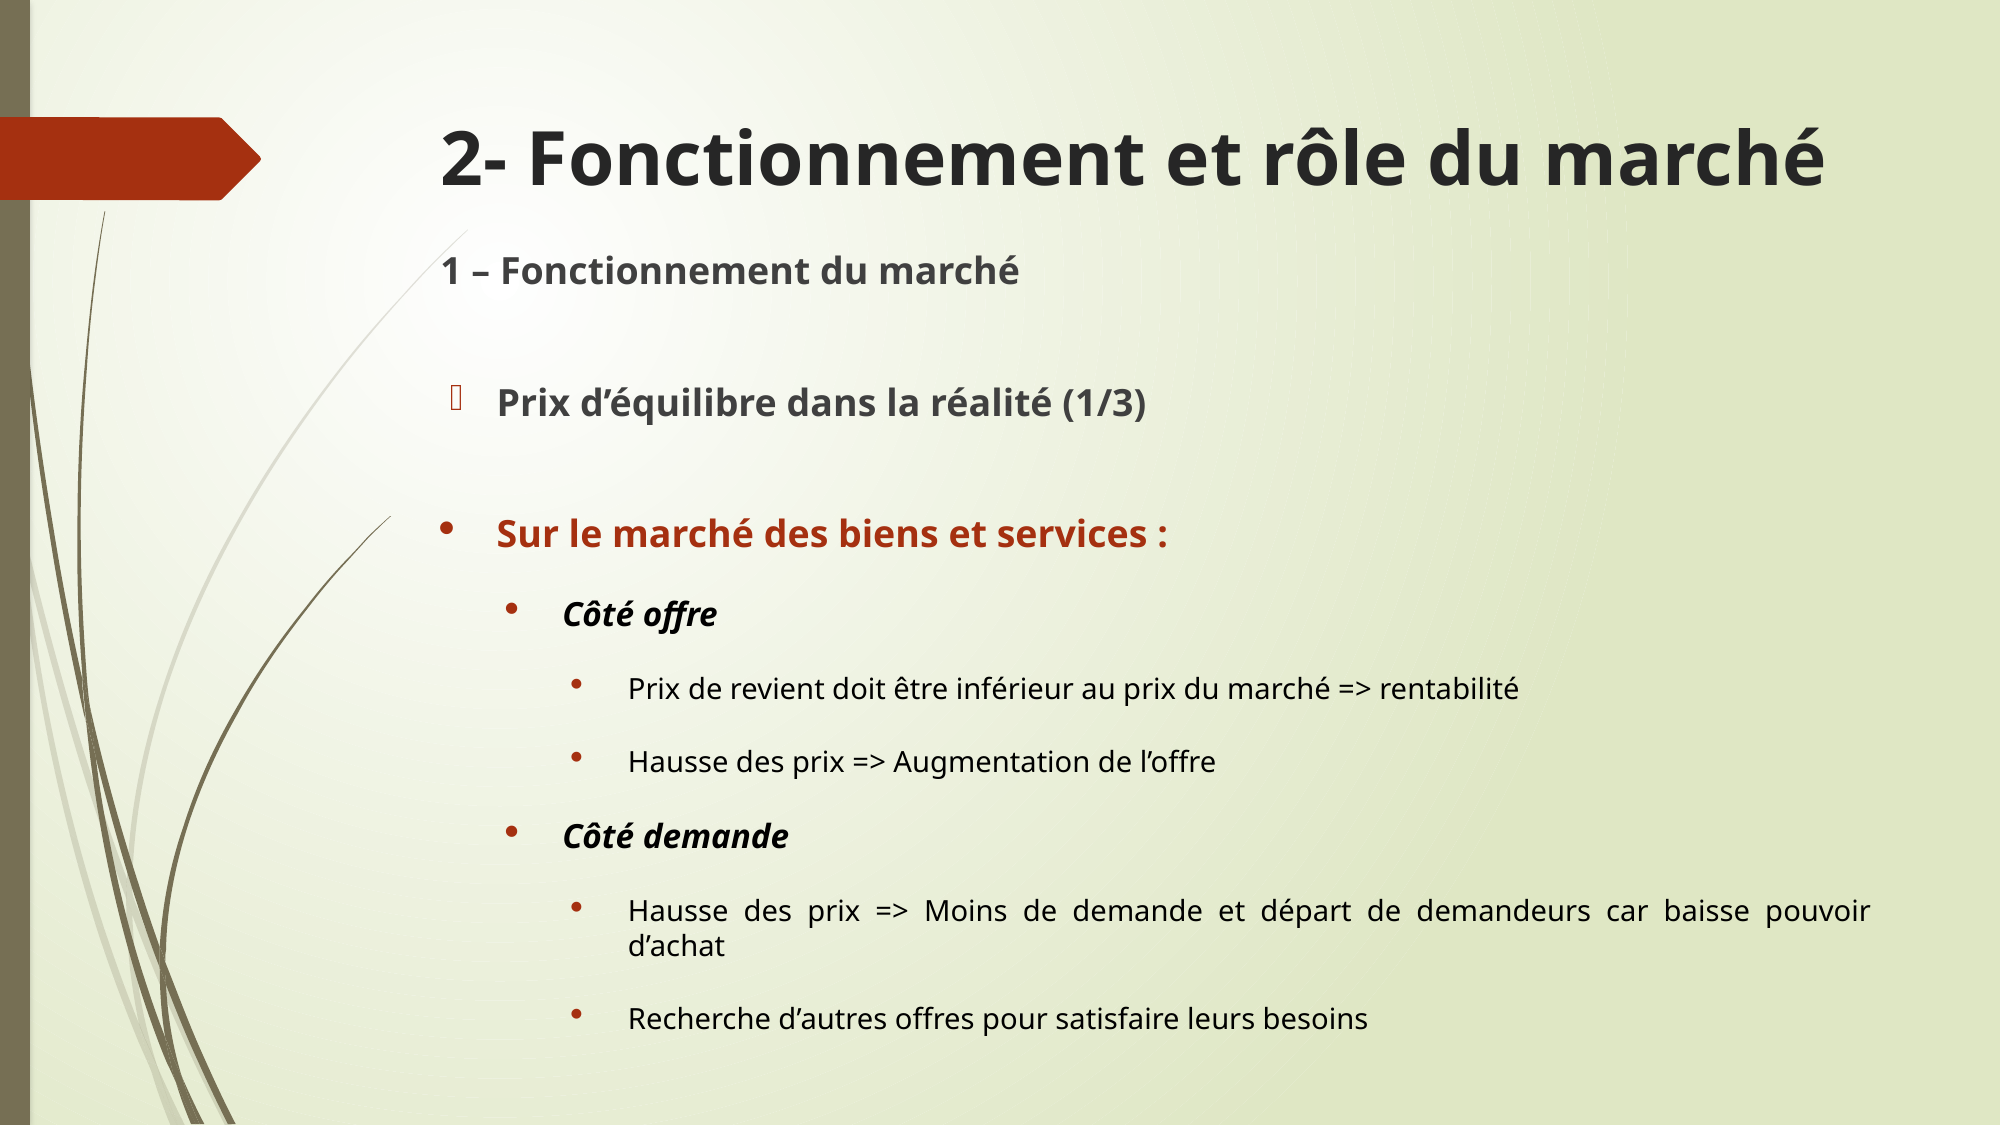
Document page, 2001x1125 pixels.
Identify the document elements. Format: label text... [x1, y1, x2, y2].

title 2- Fonctionnement et rôle du marché [425, 102, 1888, 239]
list 1 – Fonctionnement du marché Prix d’équilibre dans la réalité (1/3) Sur le marché des biens et services : Côté offre Prix de revient doit être inférieur au prix du marché => rentabilité Hausse des prix => Augmentation de l’offre Côté demande Hausse des prix => Moins de demande et départ de demandeurs car baisse pouvoir d’achat Recherche d’autres offres pour satisfaire leurs besoins [425, 239, 1888, 1069]
